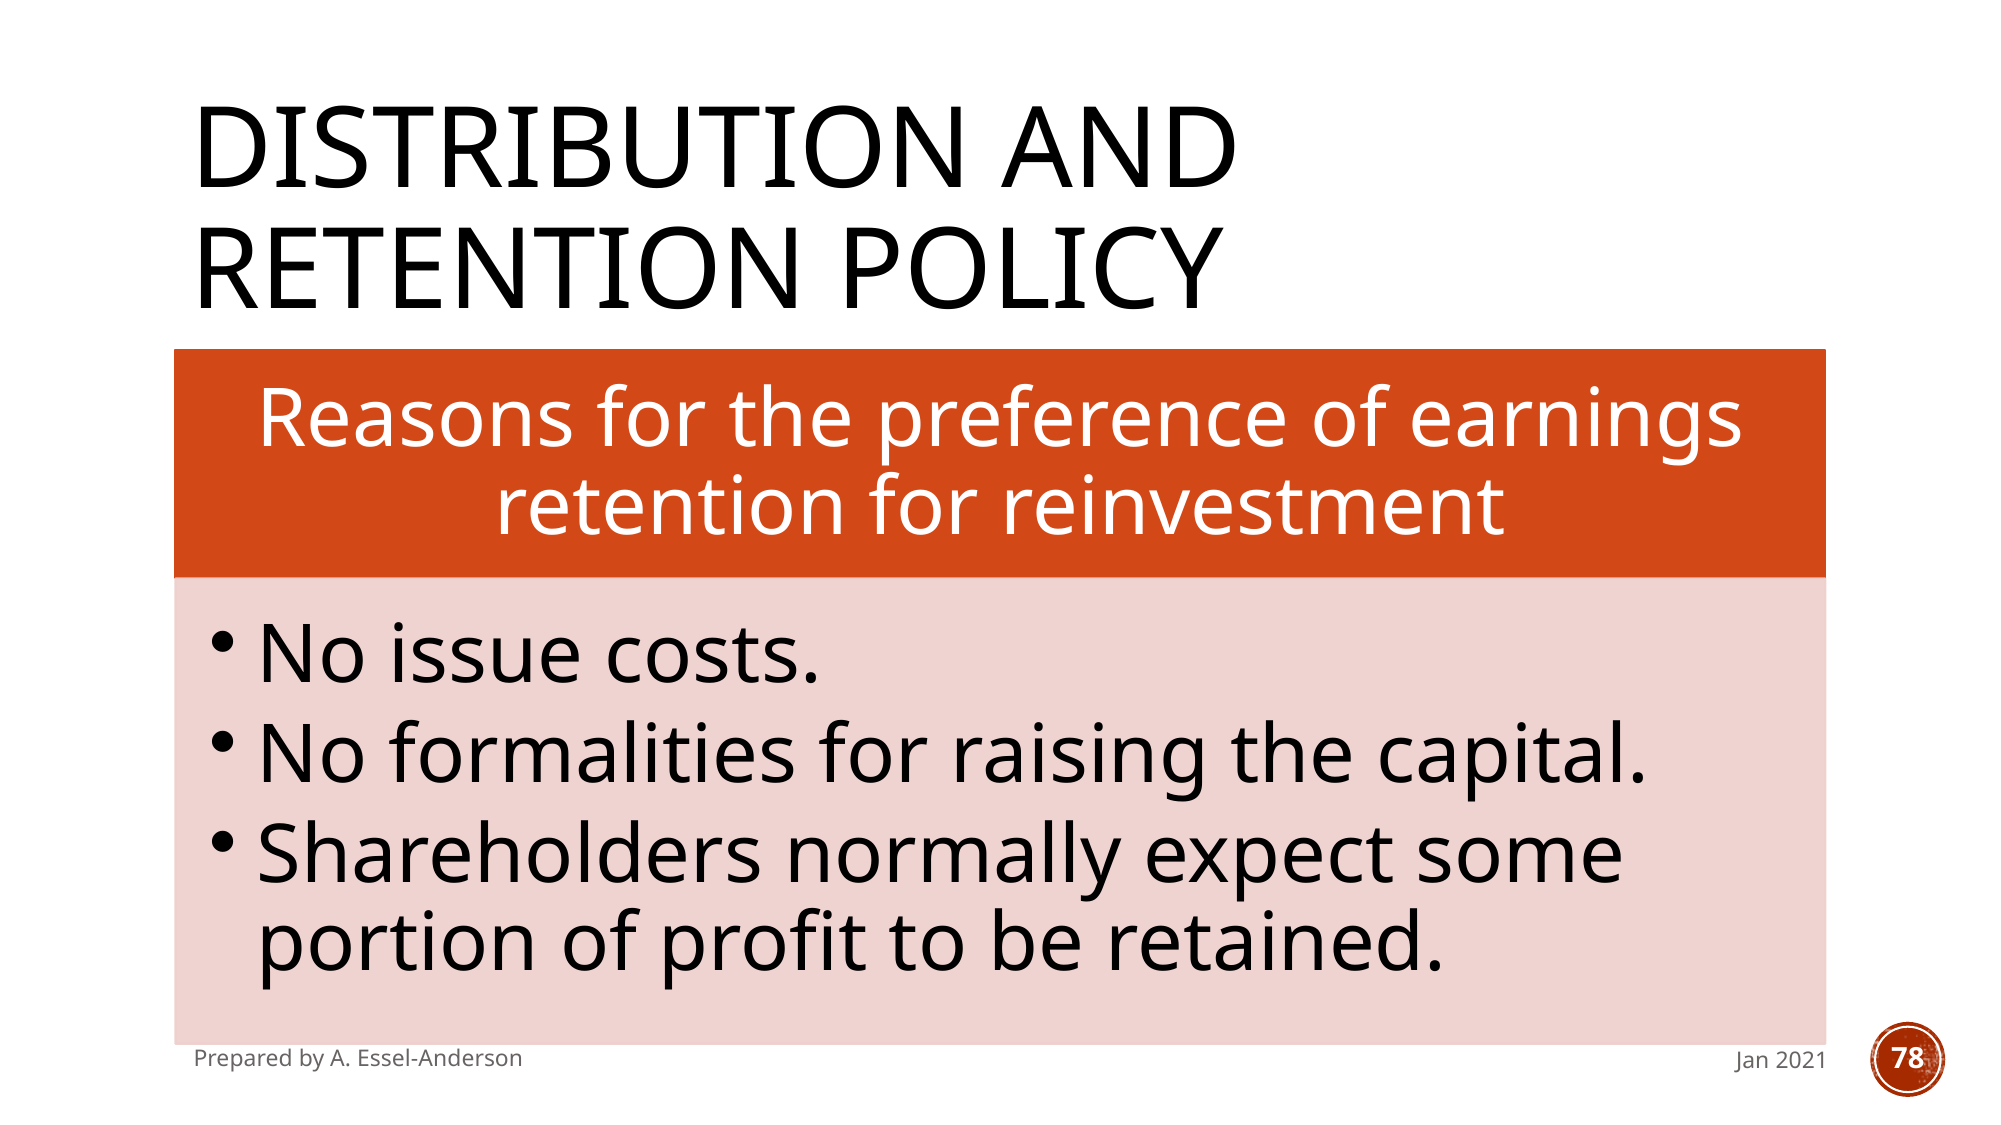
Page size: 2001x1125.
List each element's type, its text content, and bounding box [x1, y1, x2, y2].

footer Prepared by A. Essel-Anderson [178, 1046, 1217, 1089]
title Distribution and retention policy [175, 79, 1826, 344]
slide_number 78 [1855, 1028, 1961, 1089]
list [176, 349, 1824, 1044]
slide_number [1306, 1028, 1844, 1089]
